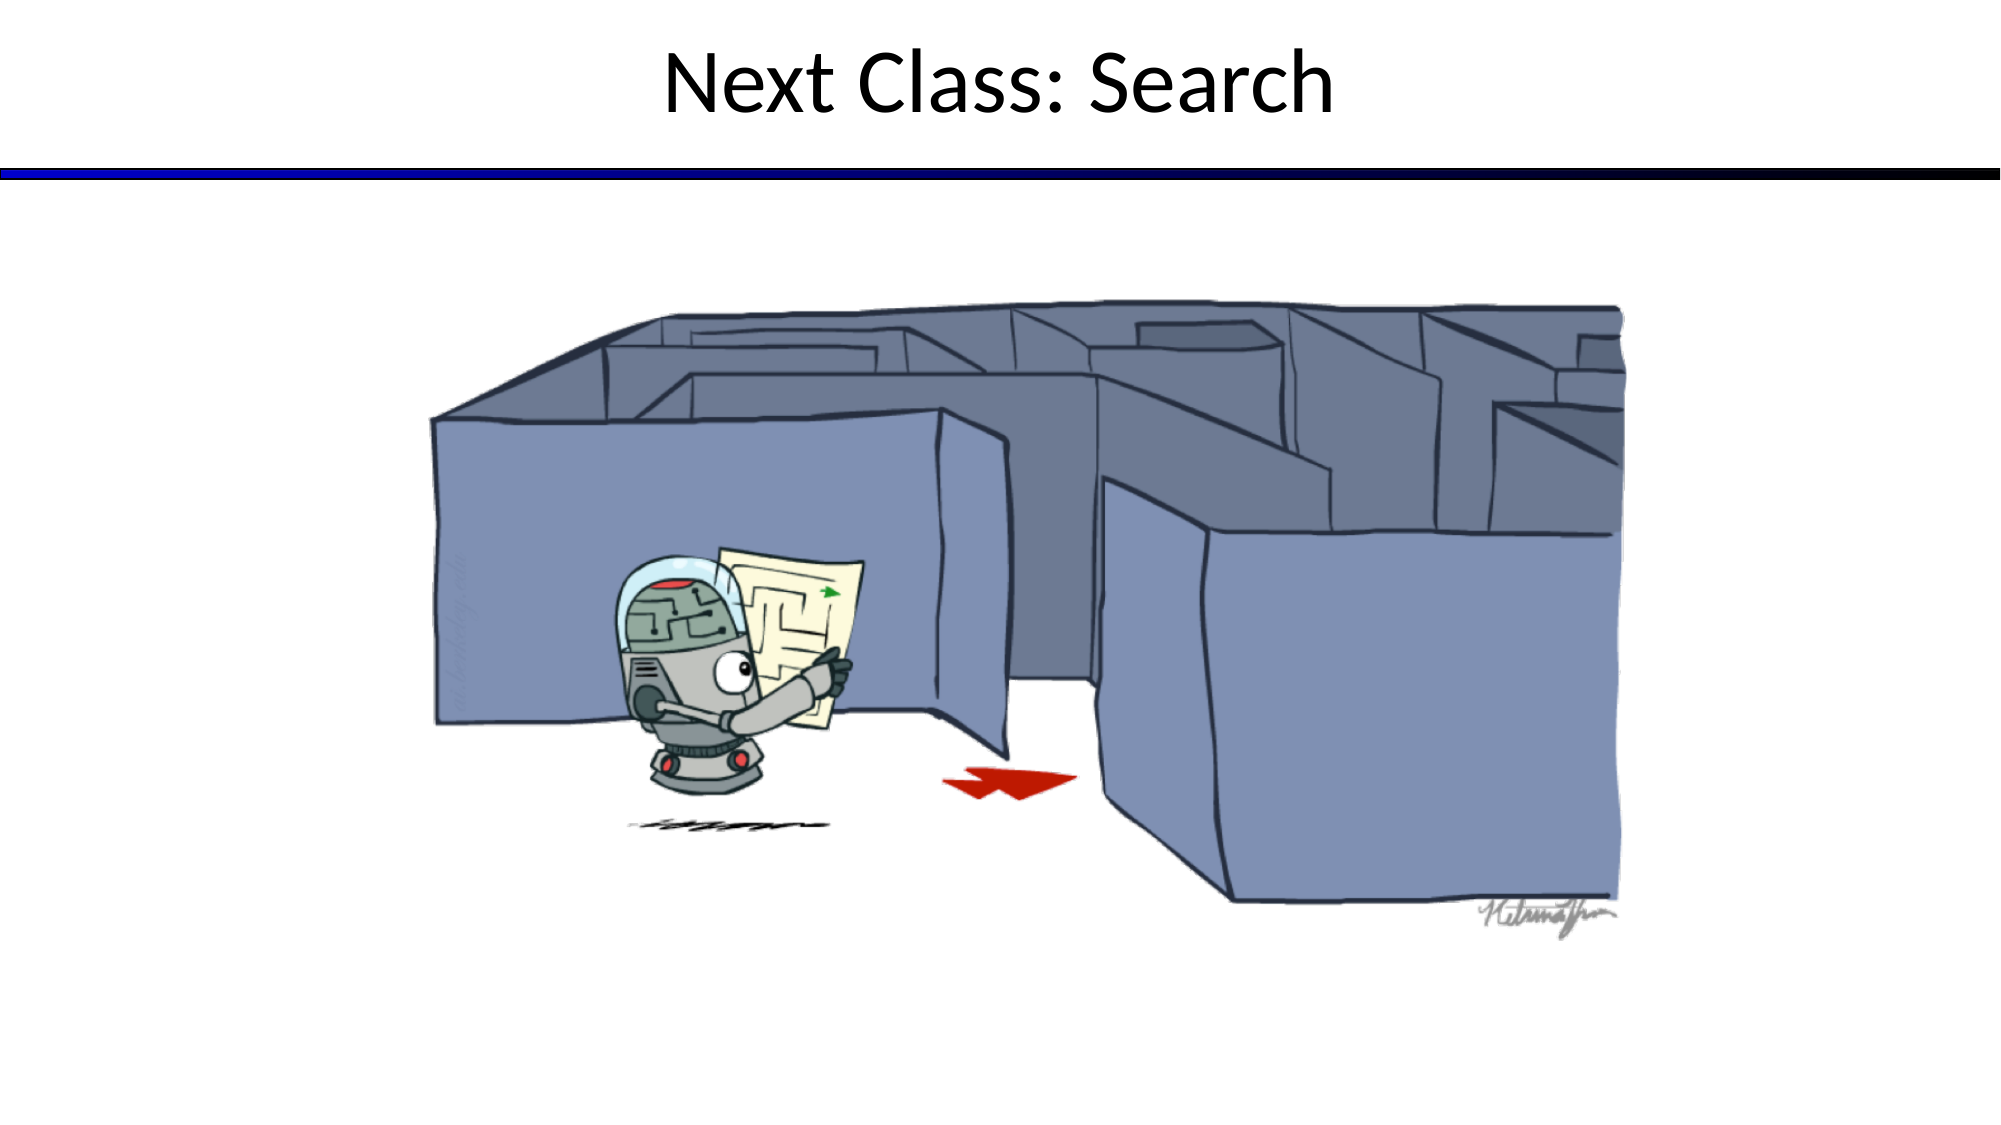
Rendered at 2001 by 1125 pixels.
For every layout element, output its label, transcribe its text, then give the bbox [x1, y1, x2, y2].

title Next Class: Search [260, 18, 1740, 209]
picture [1740, 170, 1999, 178]
picture [428, 299, 1628, 941]
picture [1, 170, 260, 178]
